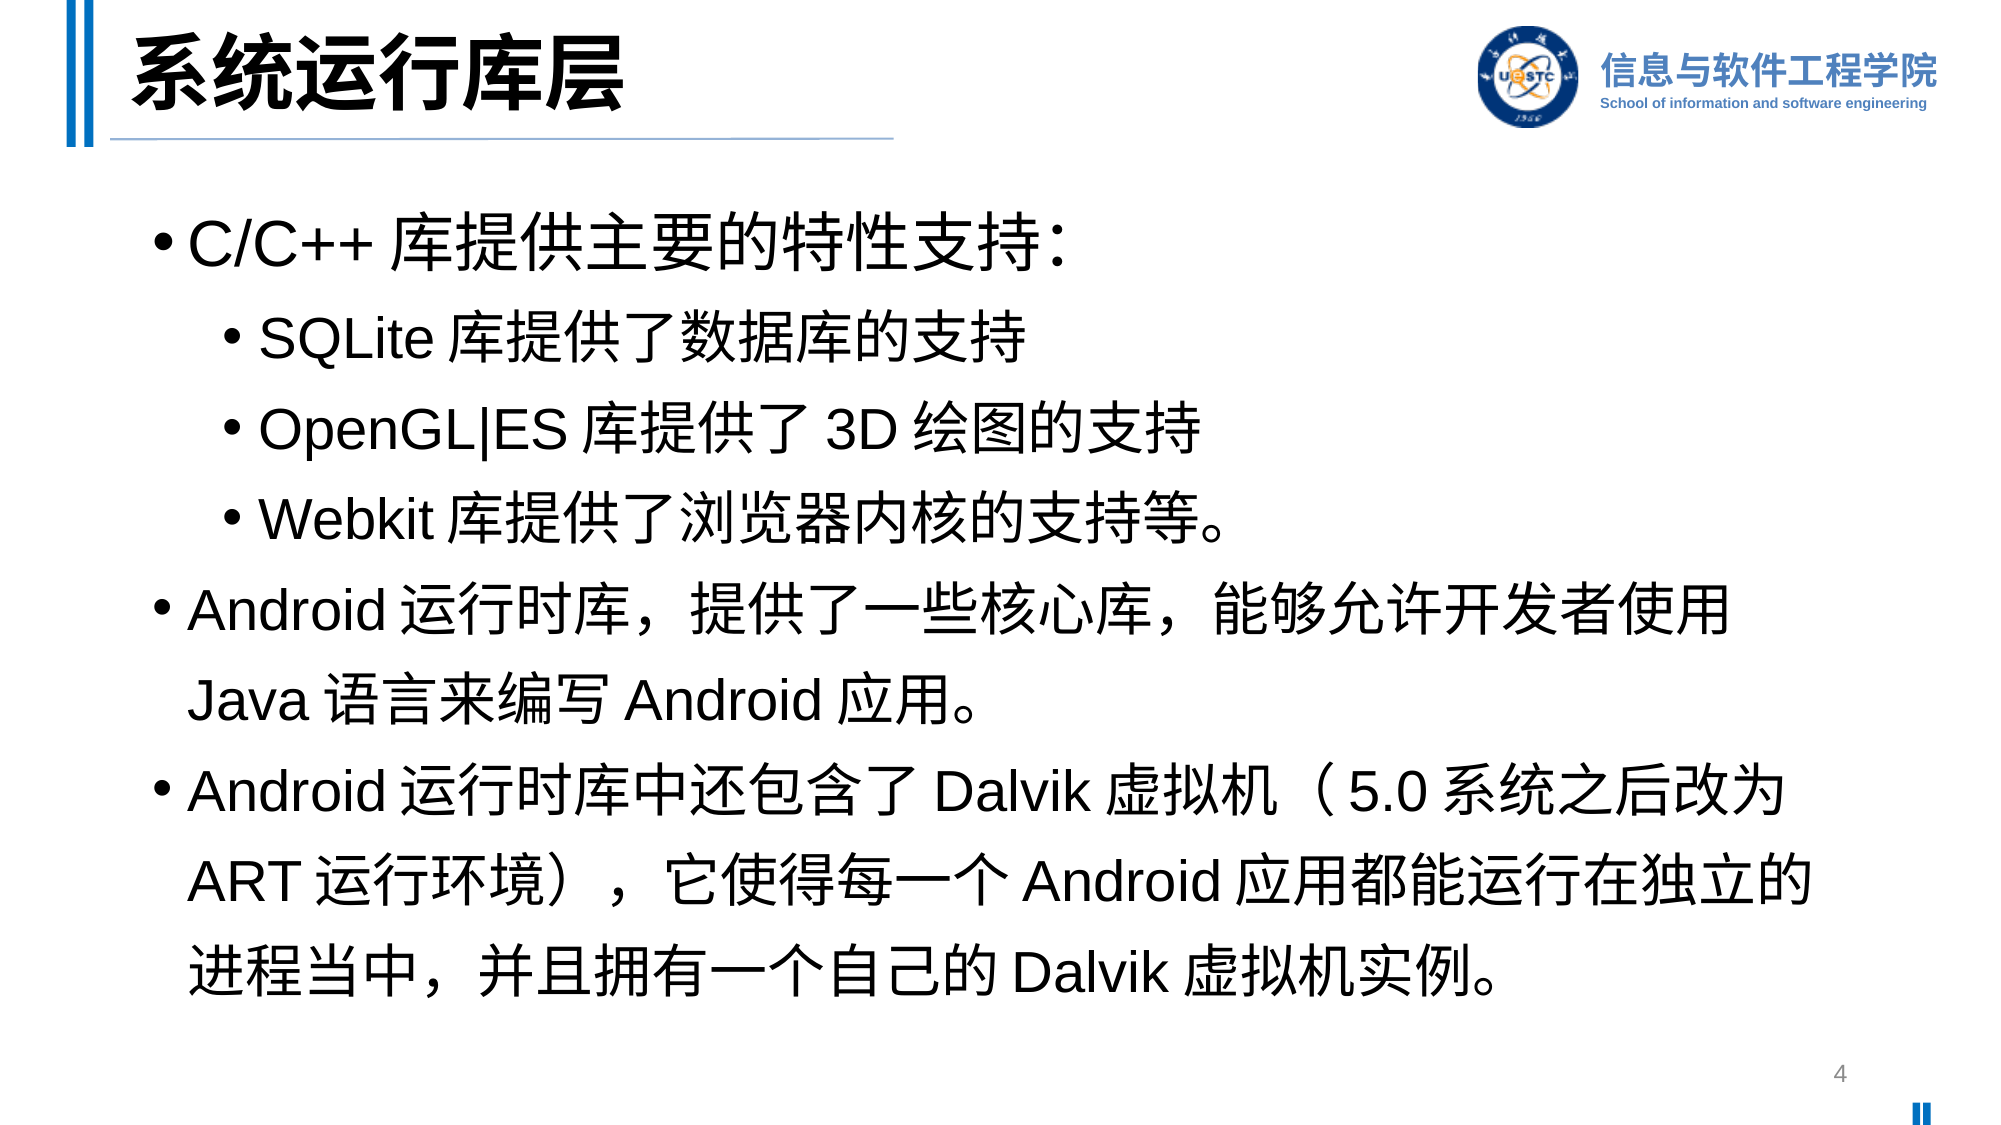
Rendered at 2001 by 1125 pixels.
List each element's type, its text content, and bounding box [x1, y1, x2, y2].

list C/C++库提供主要的特性支持： SQLite库提供了数据库的支持 OpenGL|ES库提供了3D绘图的支持 Webkit库提供了浏览器内核的支持等。 Android运行时库，提供了一些核心库，能够允许开发者使用Java语言来编写Android应用。 Android运行时库中还包含了Dalvik虚拟机（5.0系统之后改为ART运行环境），它使得每一个Android应用都能运行在独立的进程当中，并且拥有一个自己的Dalvik虚拟机实例。 [137, 170, 1863, 1014]
slide_number 4 [1412, 1042, 1863, 1103]
title 系统运行库层 [113, 10, 1839, 143]
